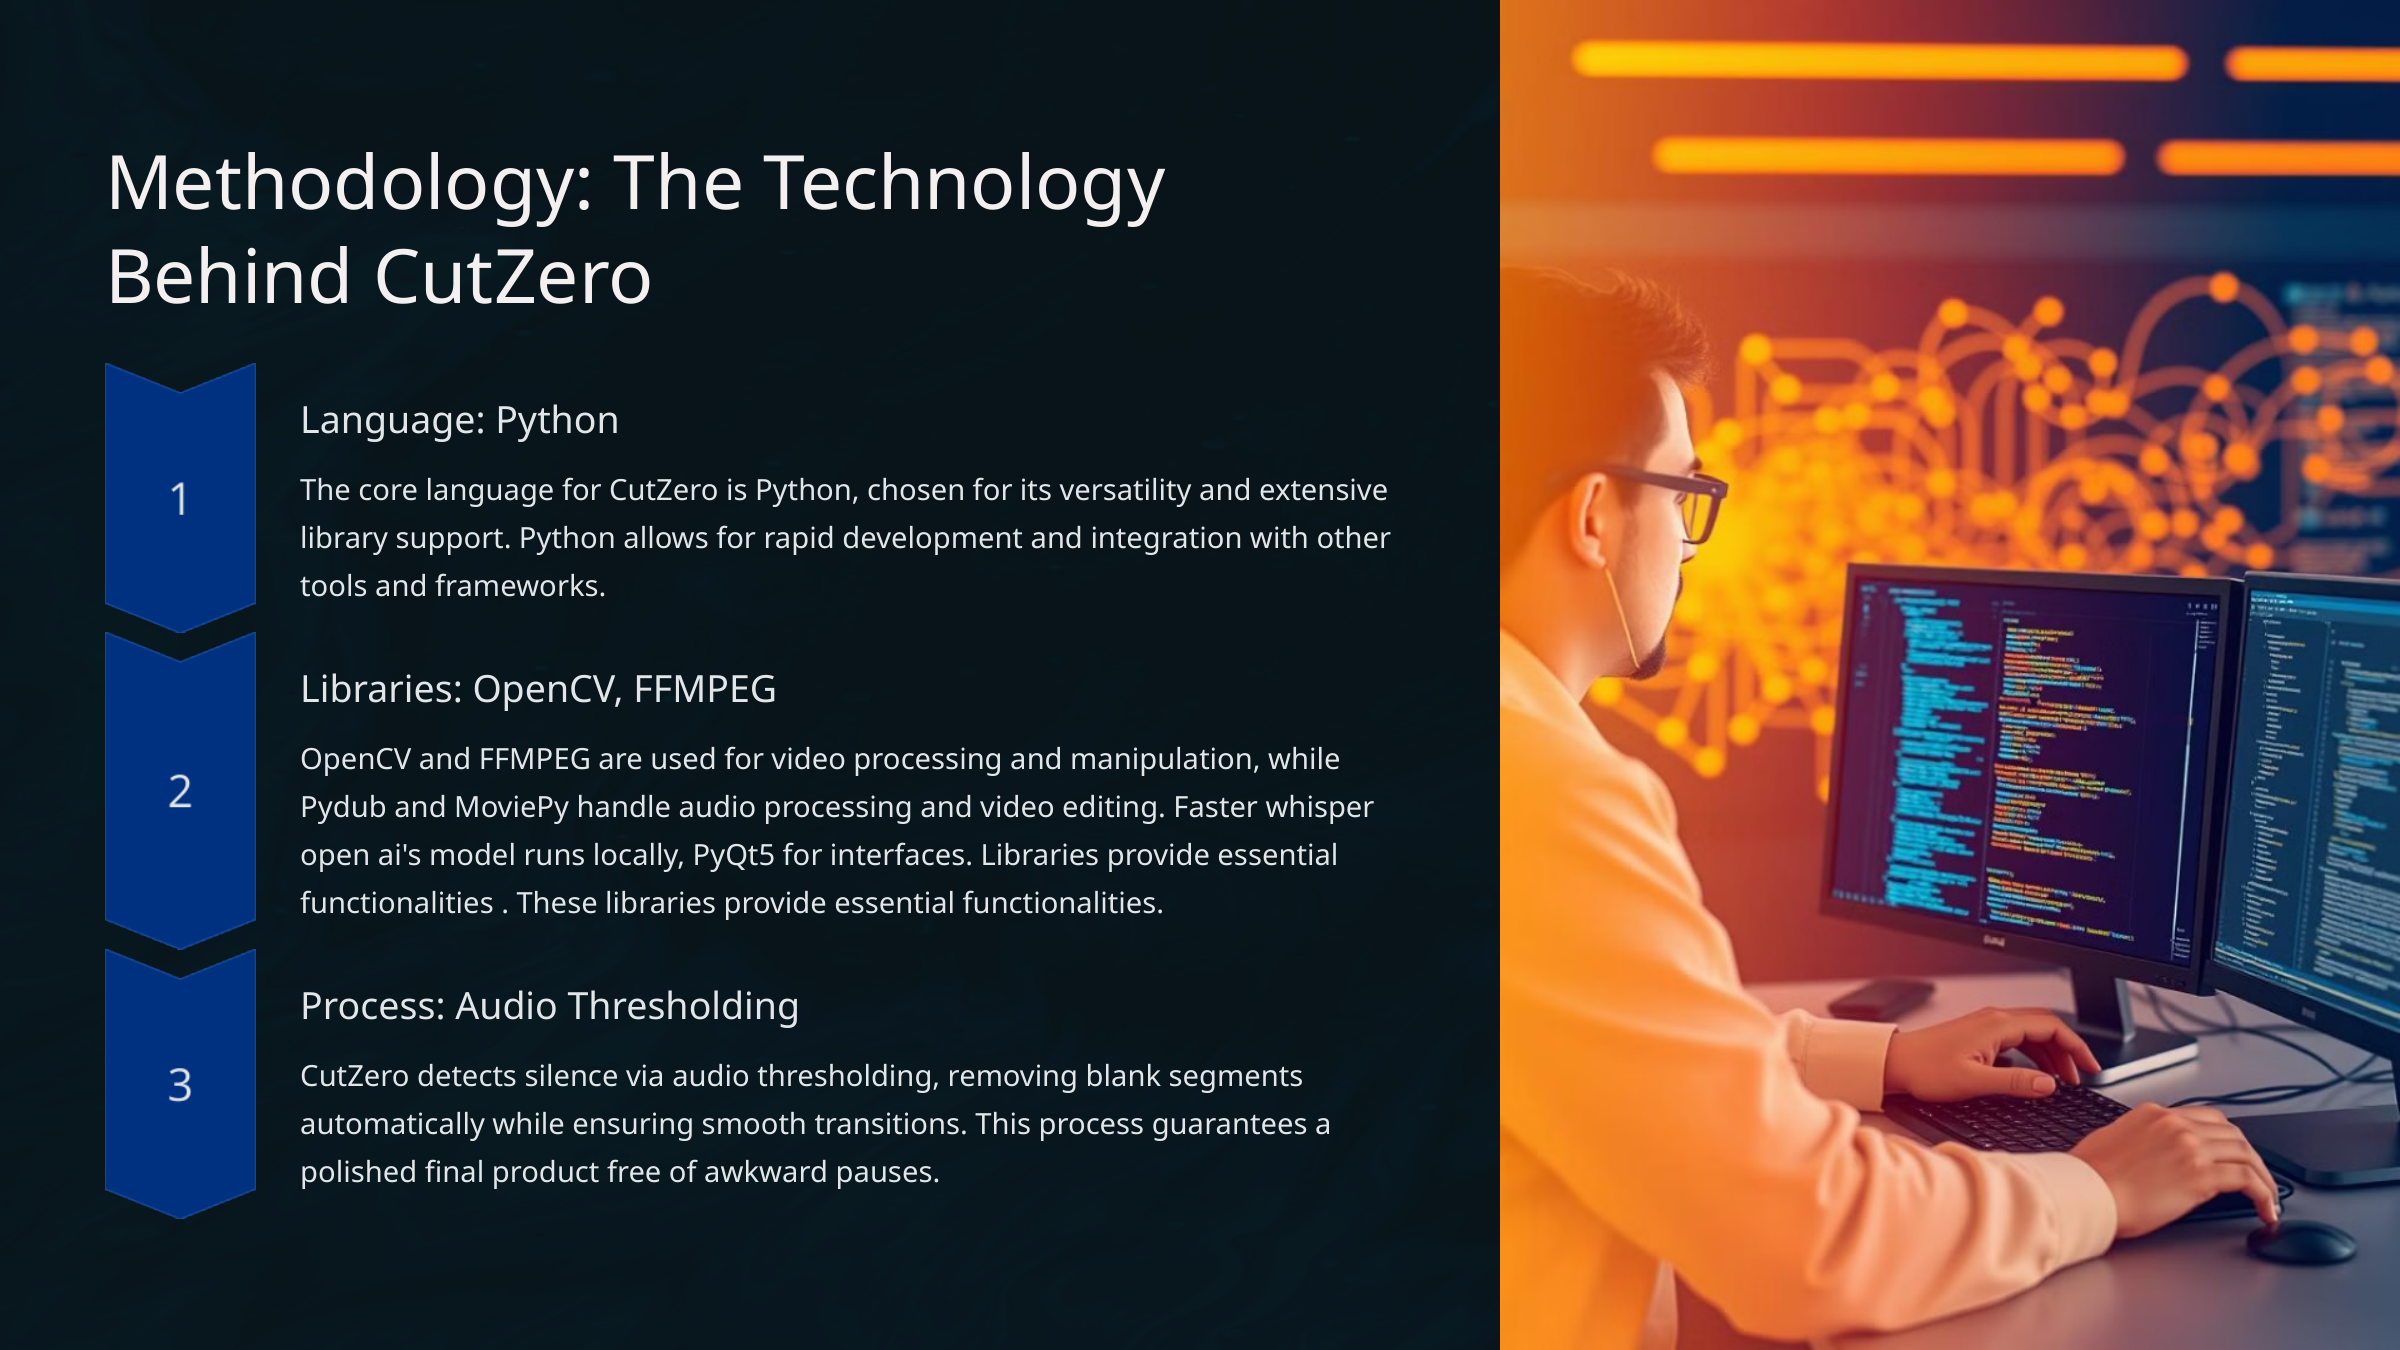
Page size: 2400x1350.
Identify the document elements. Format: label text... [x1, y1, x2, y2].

text_box Language: Python [300, 393, 676, 441]
text_box Libraries: OpenCV, FFMPEG [300, 662, 797, 710]
picture [104, 363, 256, 1219]
text_box The core language for CutZero is Python, chosen for its versatility and extensive library support. Python allows for rapid development and integration with other tools and frameworks. [300, 458, 1395, 603]
text_box OpenCV and FFMPEG are used for video processing and manipulation, while Pydub and MoviePy handle audio processing and video editing. Faster whisper open ai's model runs locally, PyQt5 for interfaces. Libraries provide essential functionalities . These libraries provide essential functionalities. [300, 727, 1395, 920]
picture [1499, 0, 2400, 1350]
text_box Process: Audio Thresholding [300, 979, 816, 1027]
text_box Methodology: The Technology Behind CutZero [105, 131, 1395, 319]
text_box CutZero detects silence via audio thresholding, removing blank segments automatically while ensuring smooth transitions. This process guarantees a polished final product free of awkward pauses. [300, 1044, 1395, 1189]
